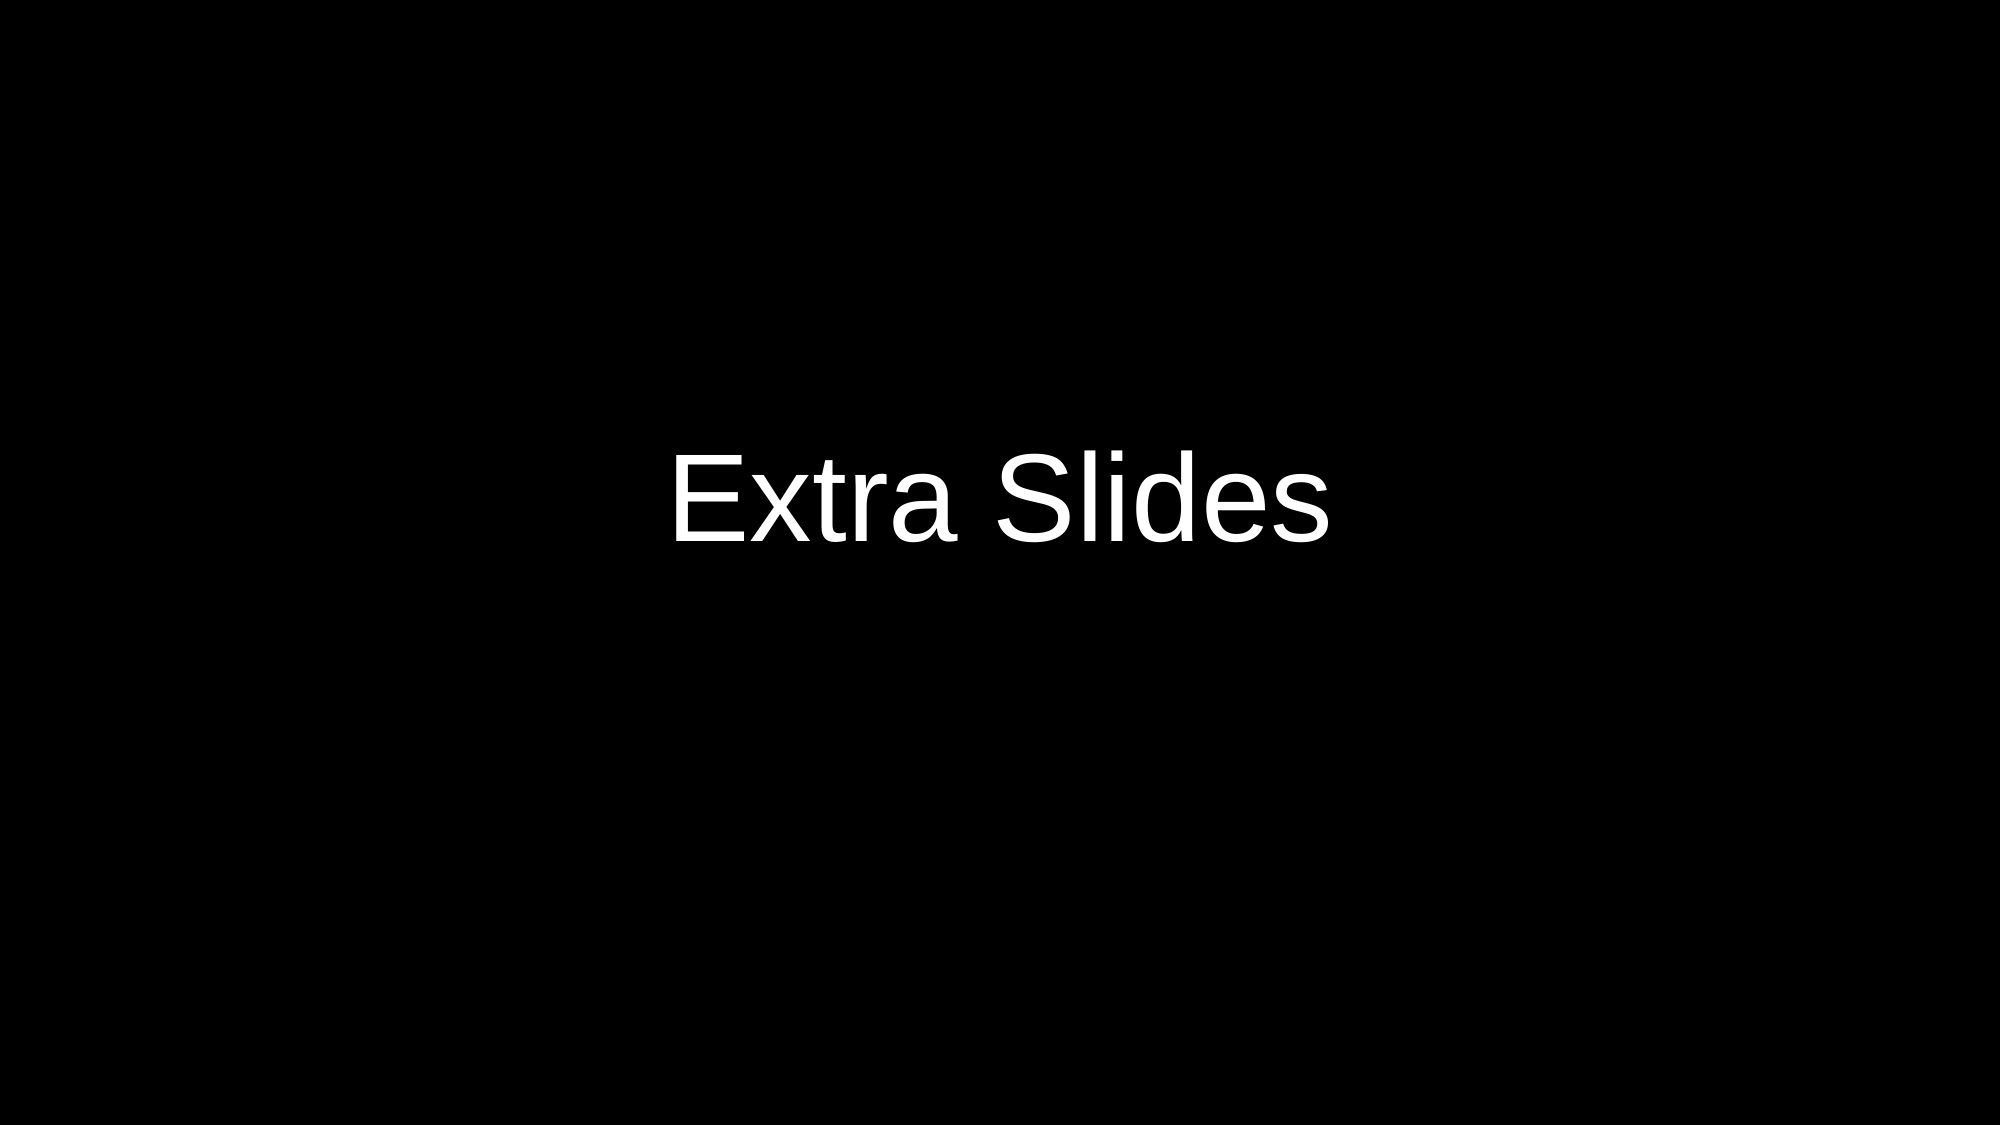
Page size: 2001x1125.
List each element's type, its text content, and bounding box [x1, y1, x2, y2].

title Extra Slides [249, 184, 1750, 576]
